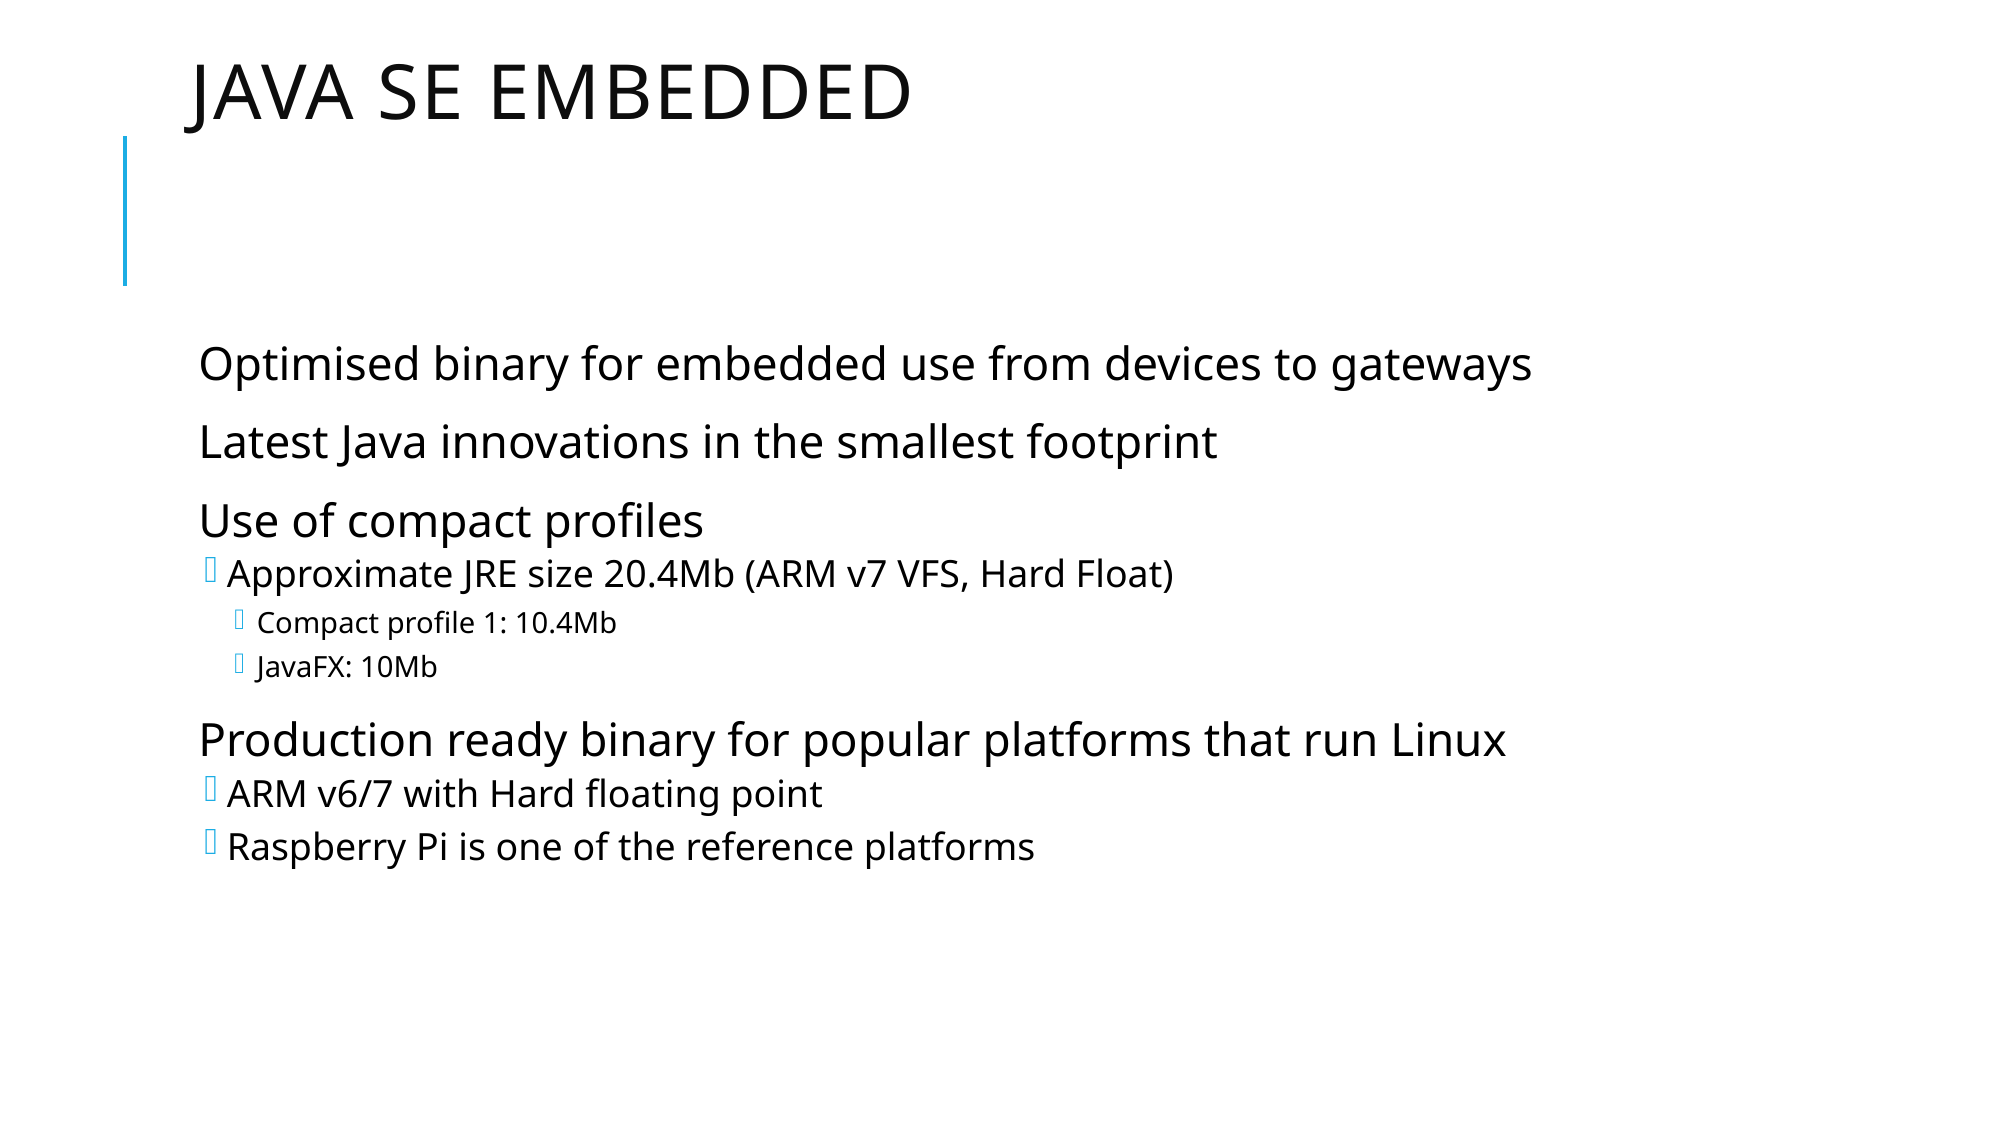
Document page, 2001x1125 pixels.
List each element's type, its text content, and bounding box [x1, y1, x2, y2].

title Java SE Embedded [175, 53, 1976, 143]
list Optimised binary for embedded use from devices to gateways Latest Java innovations in the smallest footprint Use of compact profiles Approximate JRE size 20.4Mb (ARM v7 VFS, Hard Float) Compact profile 1: 10.4Mb JavaFX: 10Mb Production ready binary for popular platforms that run Linux ARM v6/7 with Hard floating point Raspberry Pi is one of the reference platforms [175, 332, 1976, 1058]
